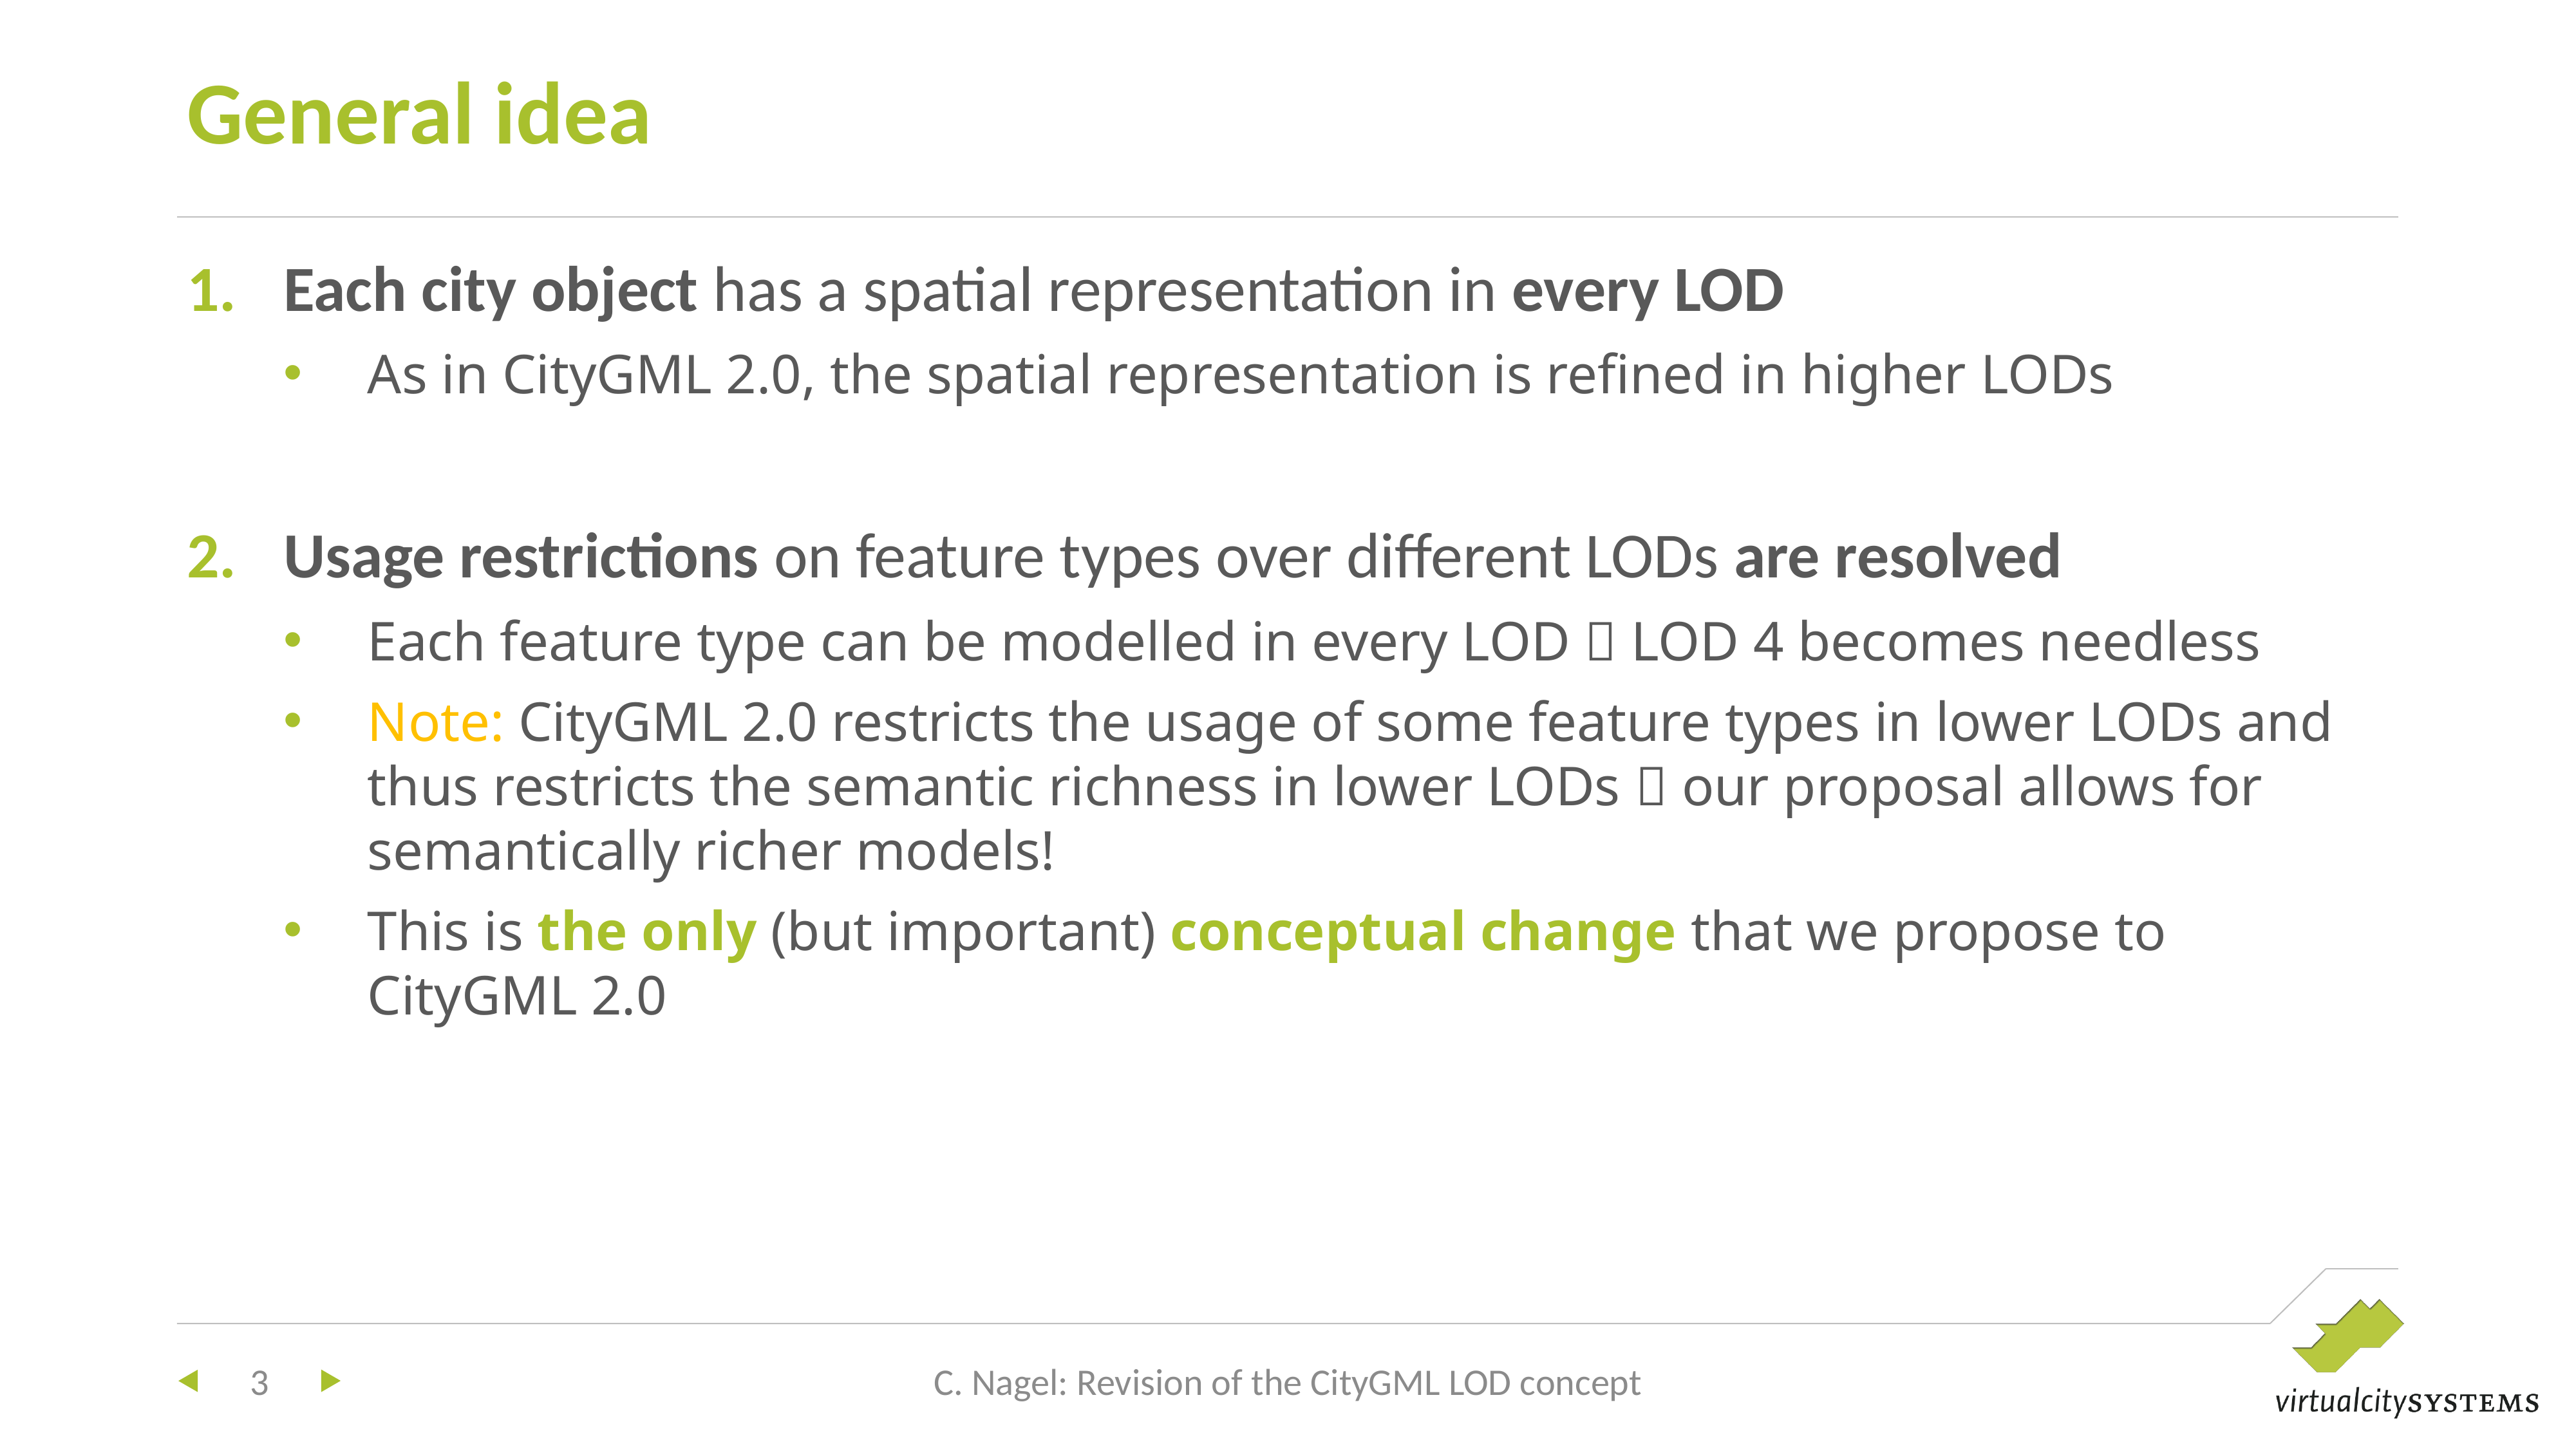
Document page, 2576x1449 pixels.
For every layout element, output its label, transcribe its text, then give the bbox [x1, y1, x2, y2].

picture [2270, 1305, 2287, 1322]
picture [2270, 1293, 2544, 1424]
list Each city object has a spatial representation in every LOD As in CityGML 2.0, the spatial representation is refined in higher LODs Usage restrictions on feature types over different LODs are resolved Each feature type can be modelled in every LOD  LOD 4 becomes needless Note: CityGML 2.0 restricts the usage of some feature types in lower LODs and thus restricts the semantic richness in lower LODs  our proposal allows for semantically richer models! This is the only (but important) conceptual change that we propose to CityGML 2.0 [177, 241, 2399, 1305]
title General idea [177, 37, 2399, 194]
footer C. Nagel: Revision of the CityGML LOD concept [853, 1341, 1723, 1419]
slide_number 3 [199, 1341, 320, 1419]
